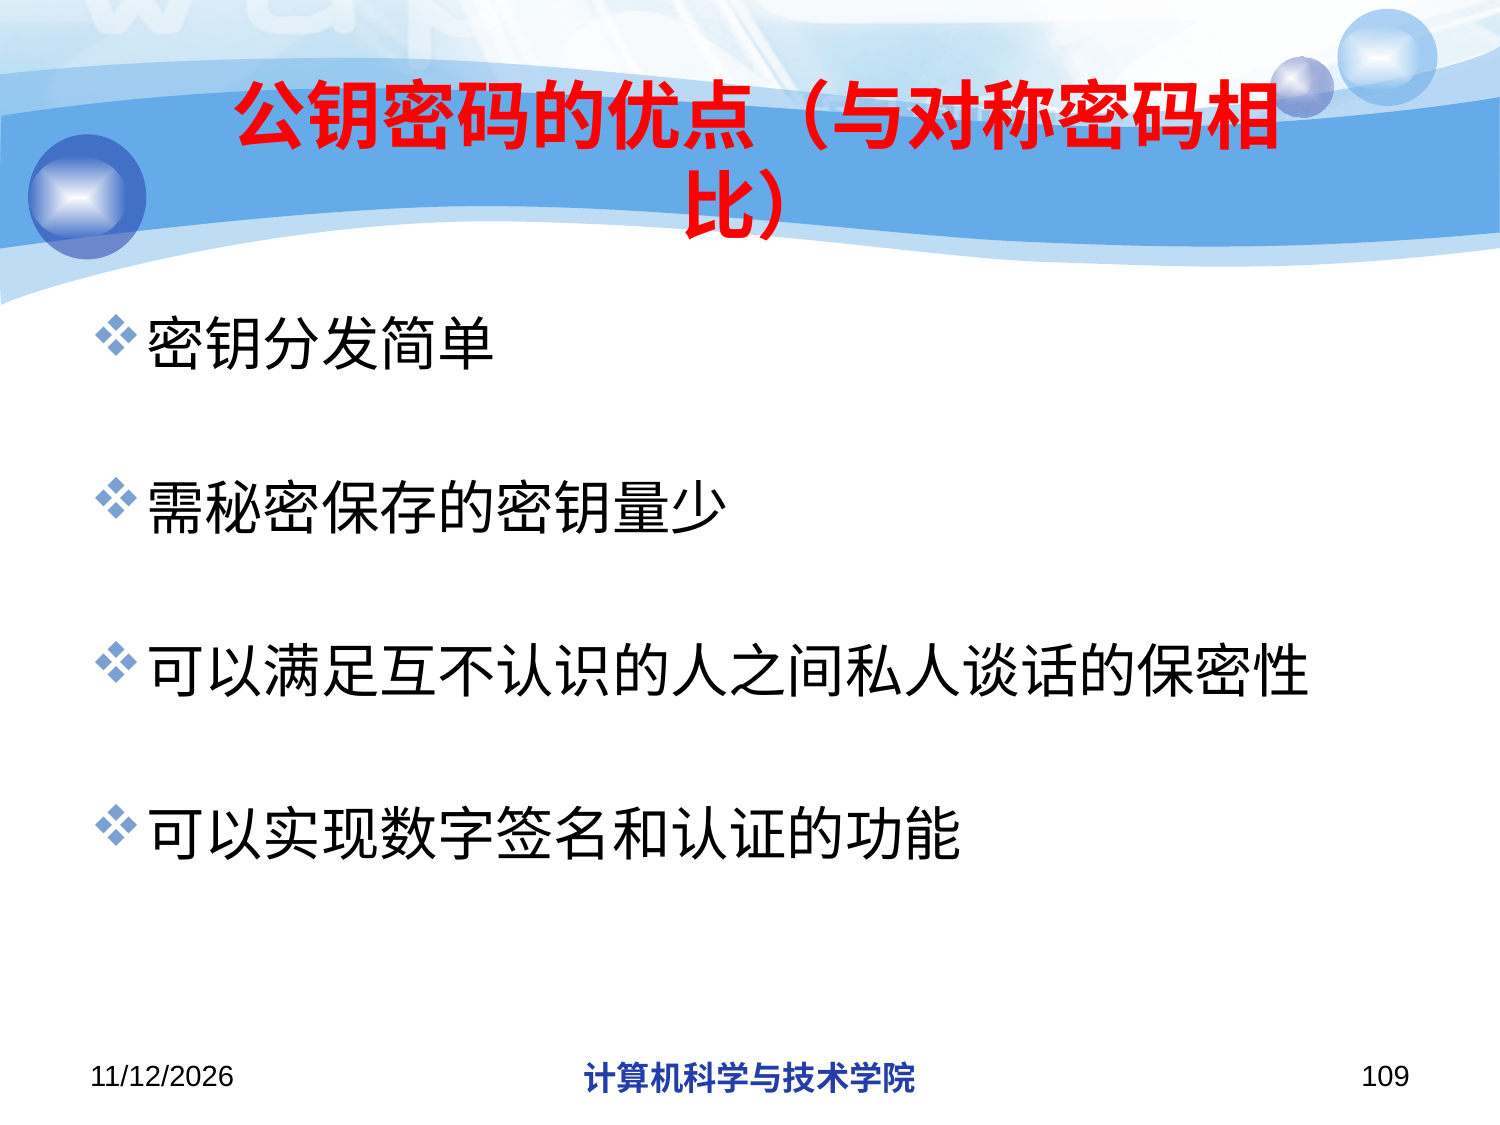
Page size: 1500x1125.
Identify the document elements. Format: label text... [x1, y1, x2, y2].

title 公钥密码的优点（与对称密码相比） [149, 112, 1363, 206]
picture [0, 0, 1500, 112]
slide_number 109 [1074, 1049, 1426, 1103]
list 密钥分发简单 需秘密保存的密钥量少 可以满足互不认识的人之间私人谈话的保密性 可以实现数字签名和认证的功能 [74, 299, 1426, 1038]
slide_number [74, 1049, 426, 1103]
footer 计算机科学与技术学院 [512, 1049, 988, 1103]
